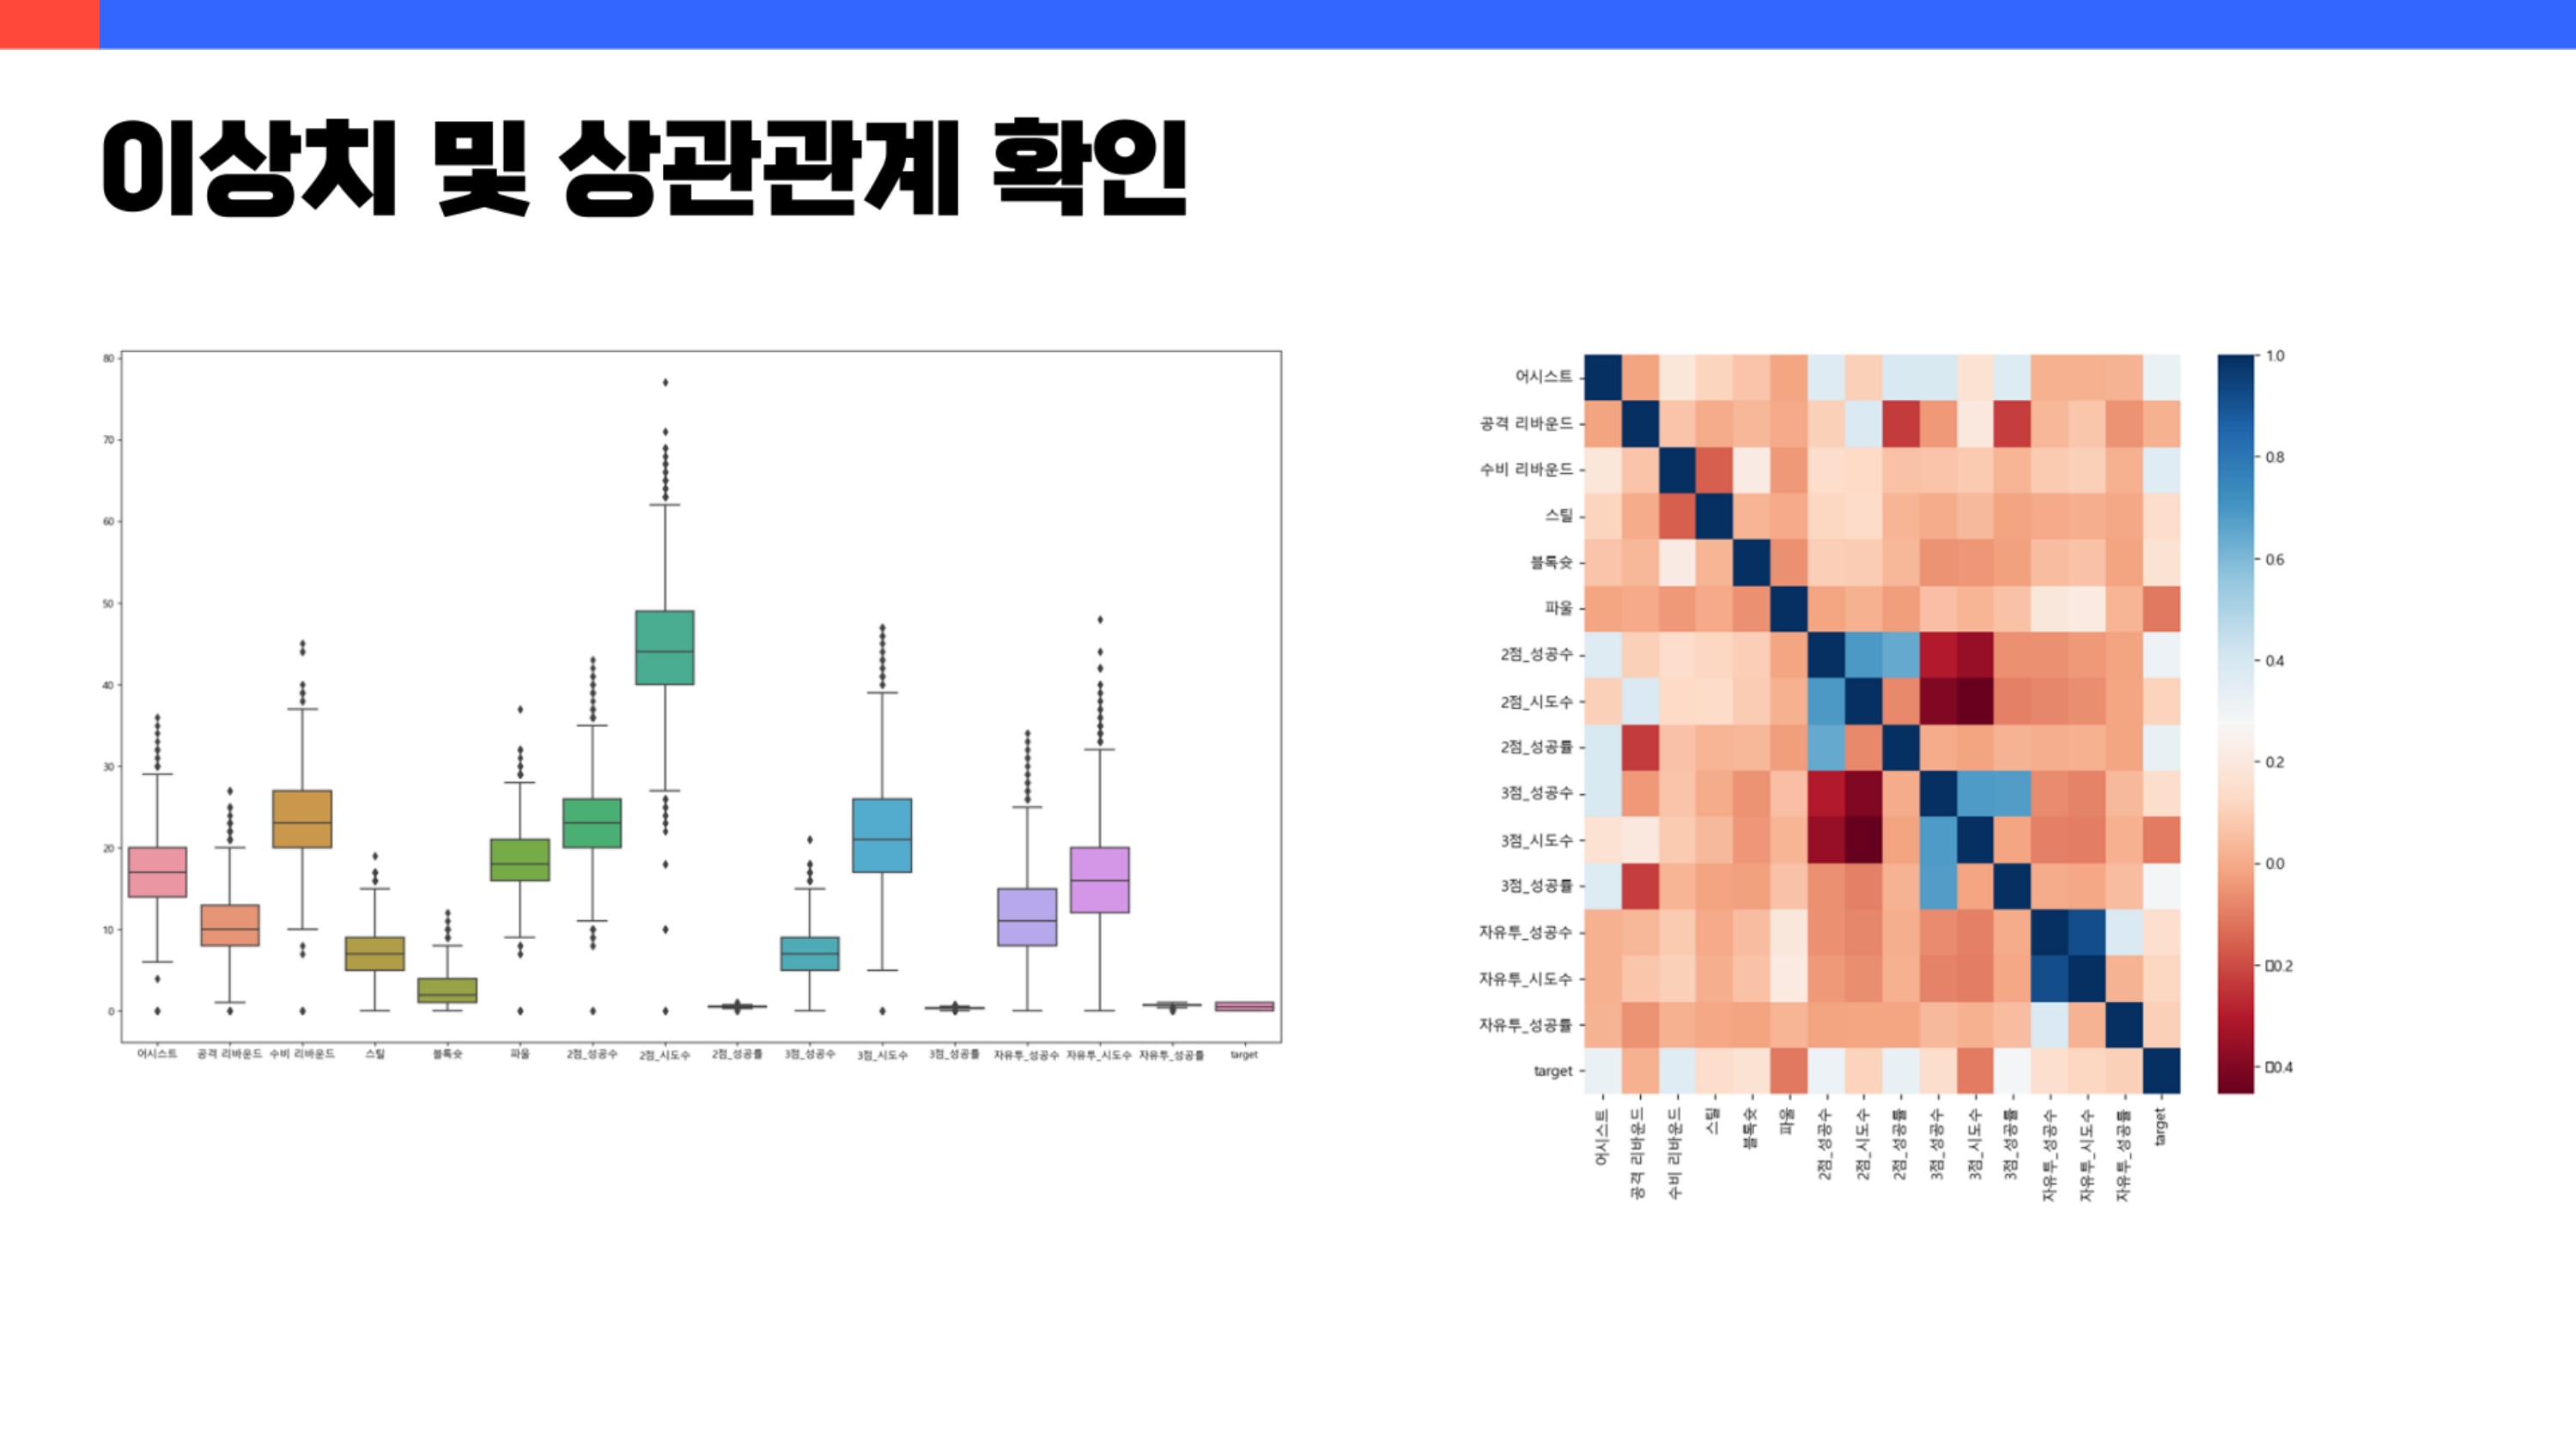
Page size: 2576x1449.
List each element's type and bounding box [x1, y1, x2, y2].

picture [1468, 340, 2306, 1210]
picture [0, 0, 2576, 50]
picture [63, 53, 1296, 343]
picture [95, 344, 1289, 1068]
